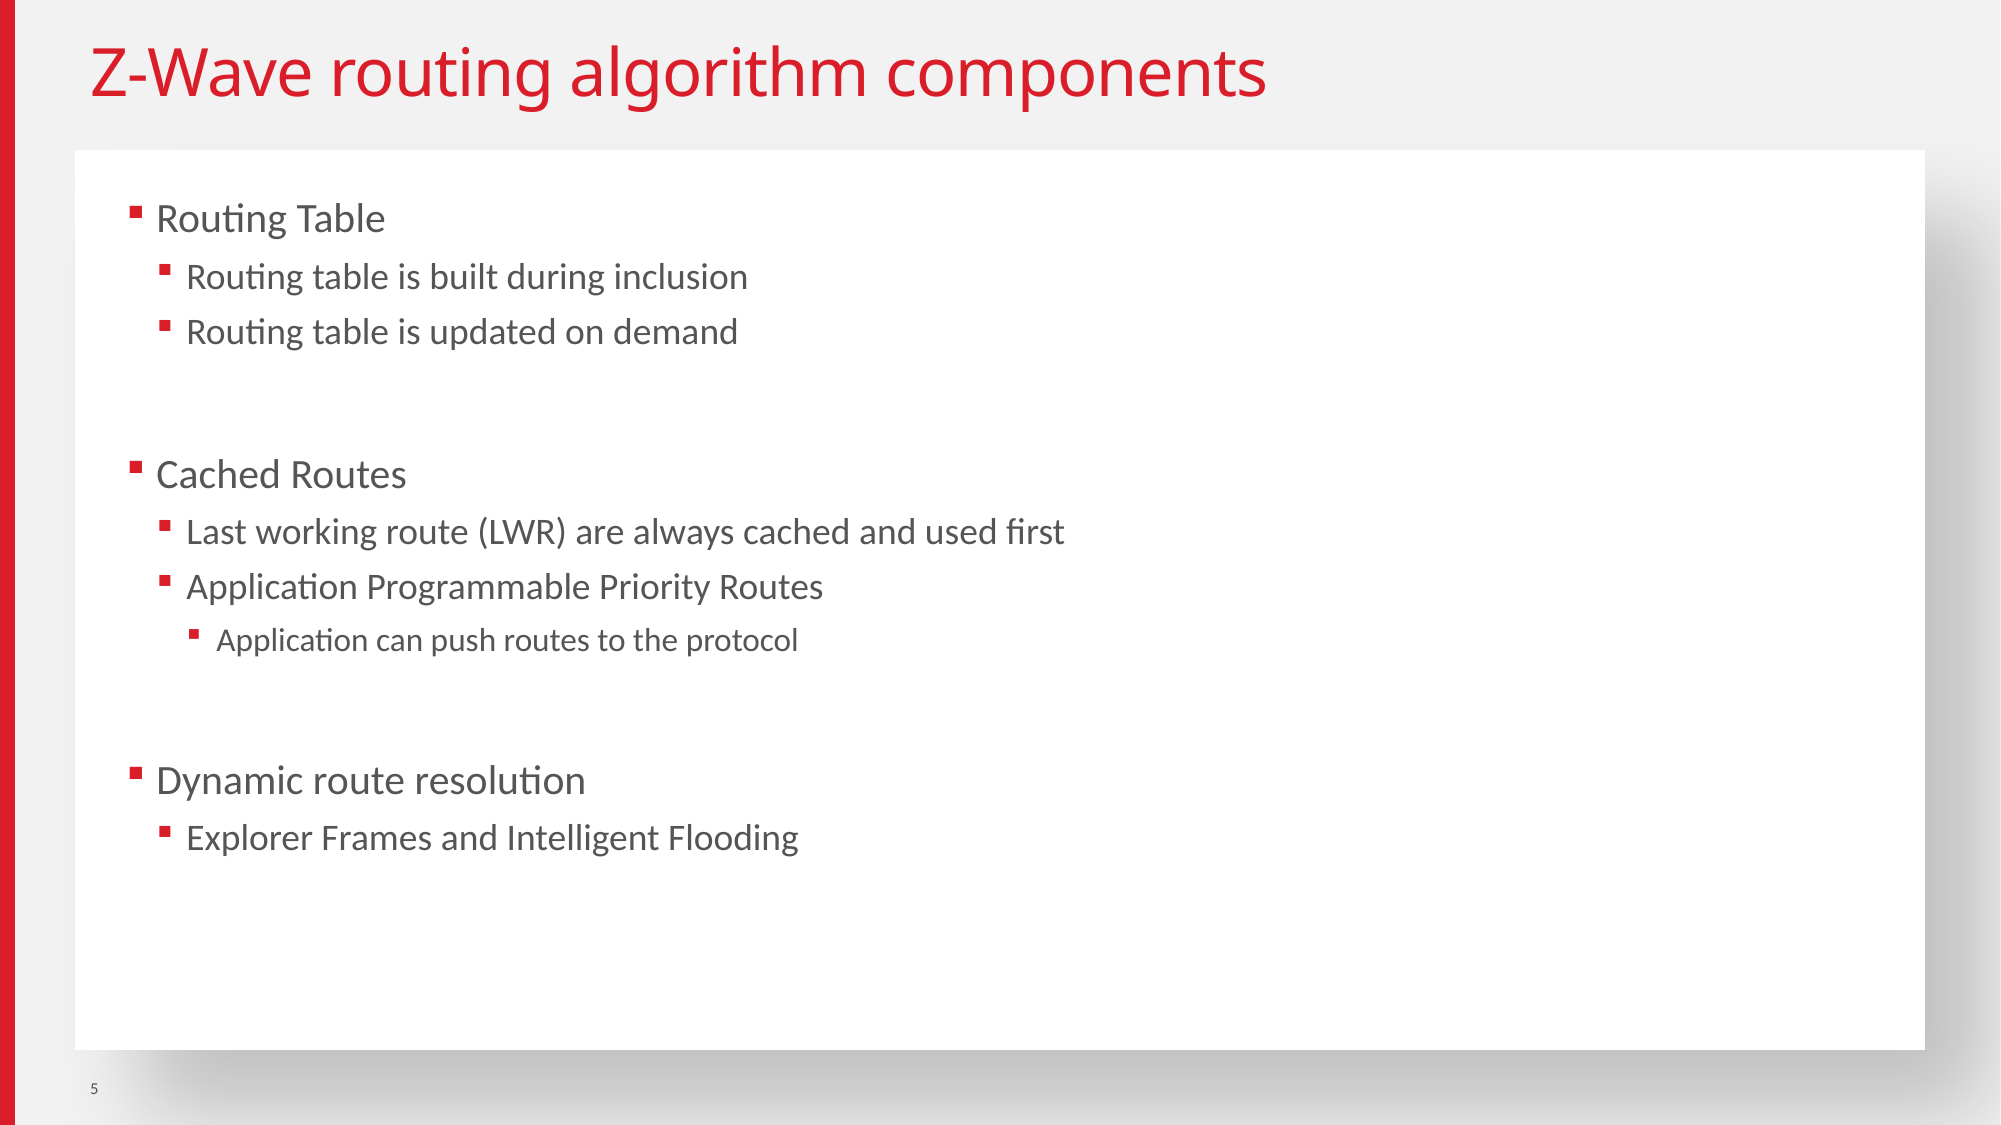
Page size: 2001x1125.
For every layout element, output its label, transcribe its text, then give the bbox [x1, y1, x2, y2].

list Routing Table Routing table is built during inclusion Routing table is updated on demand Cached Routes Last working route (LWR) are always cached and used first Application Programmable Priority Routes Application can push routes to the protocol Dynamic route resolution Explorer Frames and Intelligent Flooding [111, 187, 1887, 1013]
slide_number 5 [75, 1050, 128, 1125]
title Z-Wave routing algorithm components [75, 0, 1925, 150]
